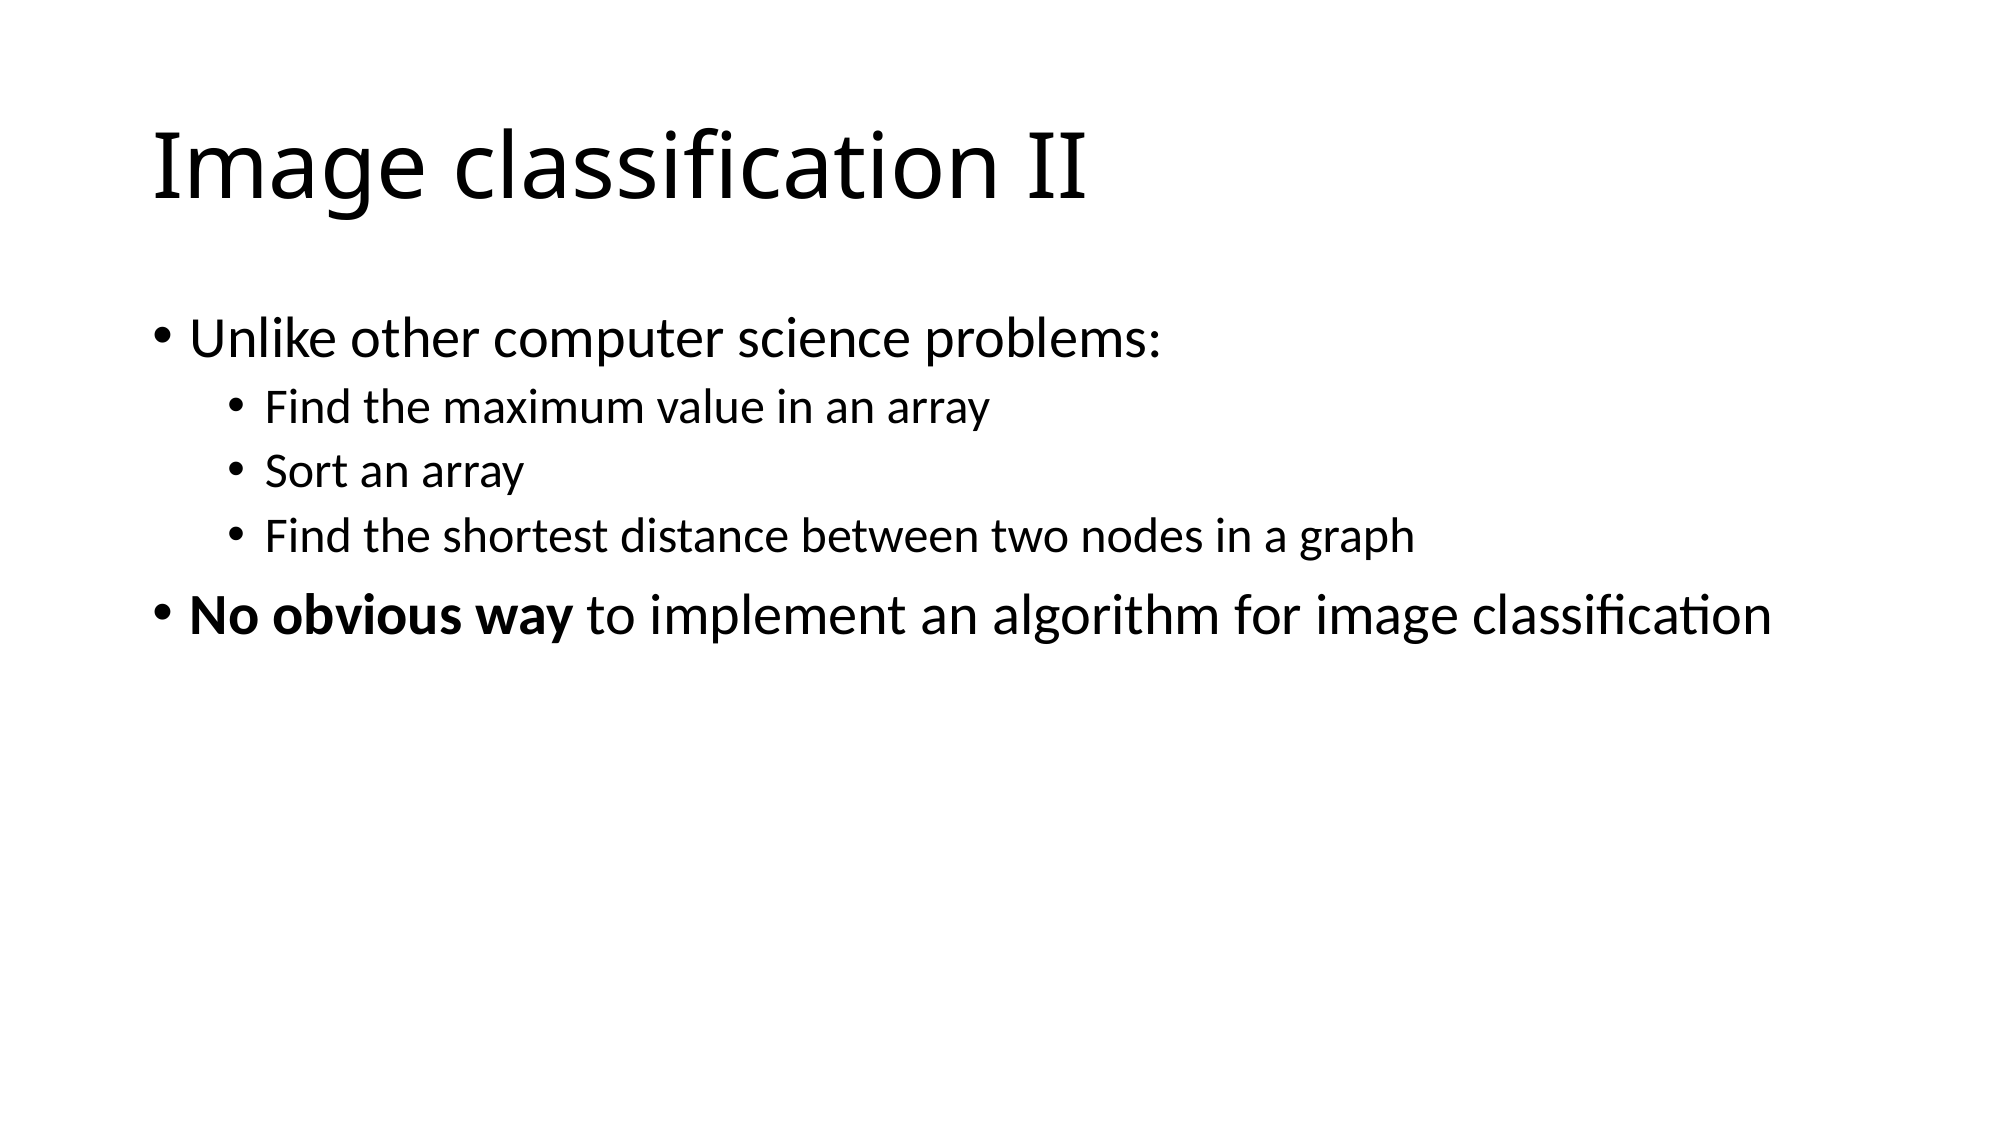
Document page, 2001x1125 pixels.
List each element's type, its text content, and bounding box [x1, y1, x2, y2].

title Image classification II [137, 59, 1863, 278]
list Unlike other computer science problems: Find the maximum value in an array Sort an array Find the shortest distance between two nodes in a graph No obvious way to implement an algorithm for image classification [137, 299, 1863, 1014]
